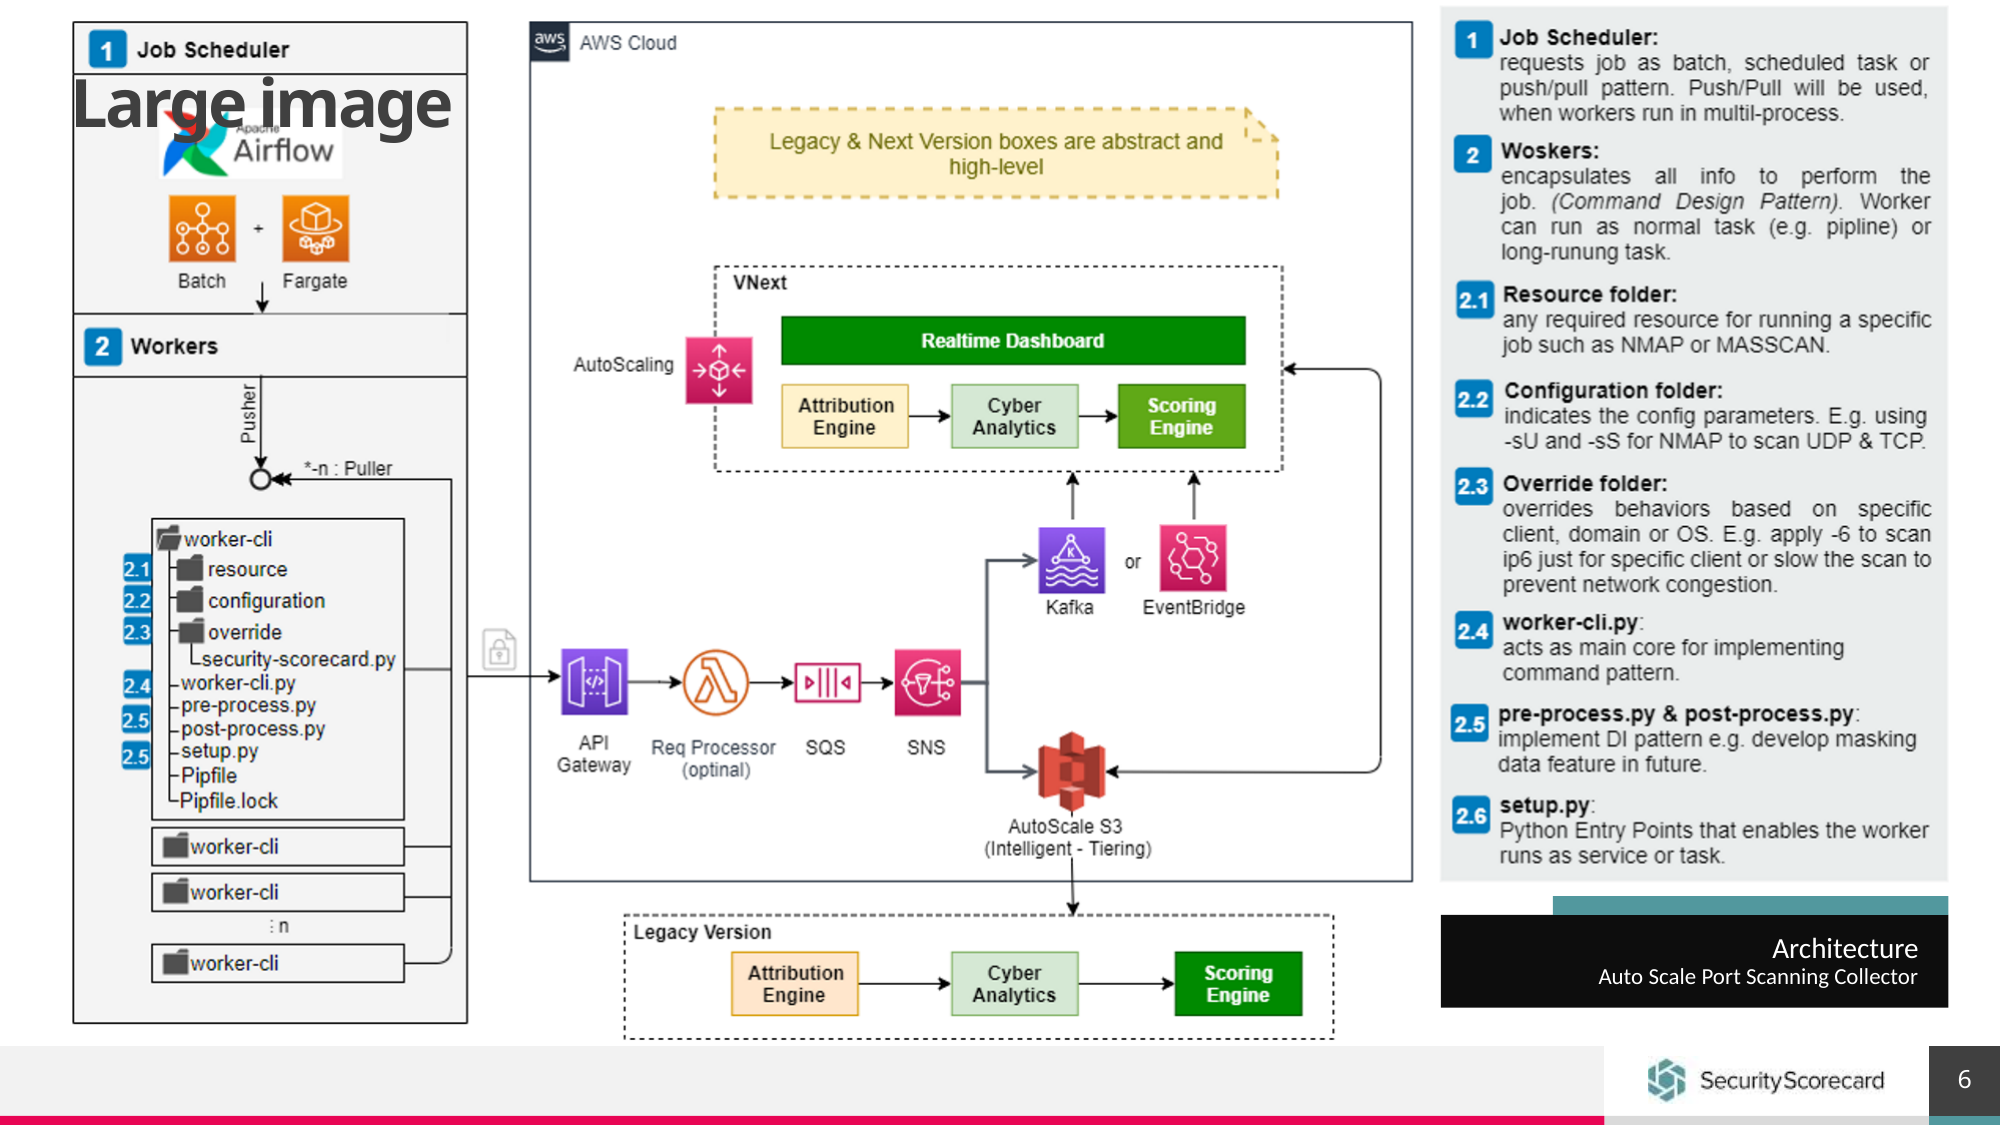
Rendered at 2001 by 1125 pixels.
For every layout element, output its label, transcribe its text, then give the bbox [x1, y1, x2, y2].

slide_number 6 [1929, 1046, 2000, 1116]
picture [0, 0, 2000, 1046]
picture [1648, 1056, 1885, 1104]
